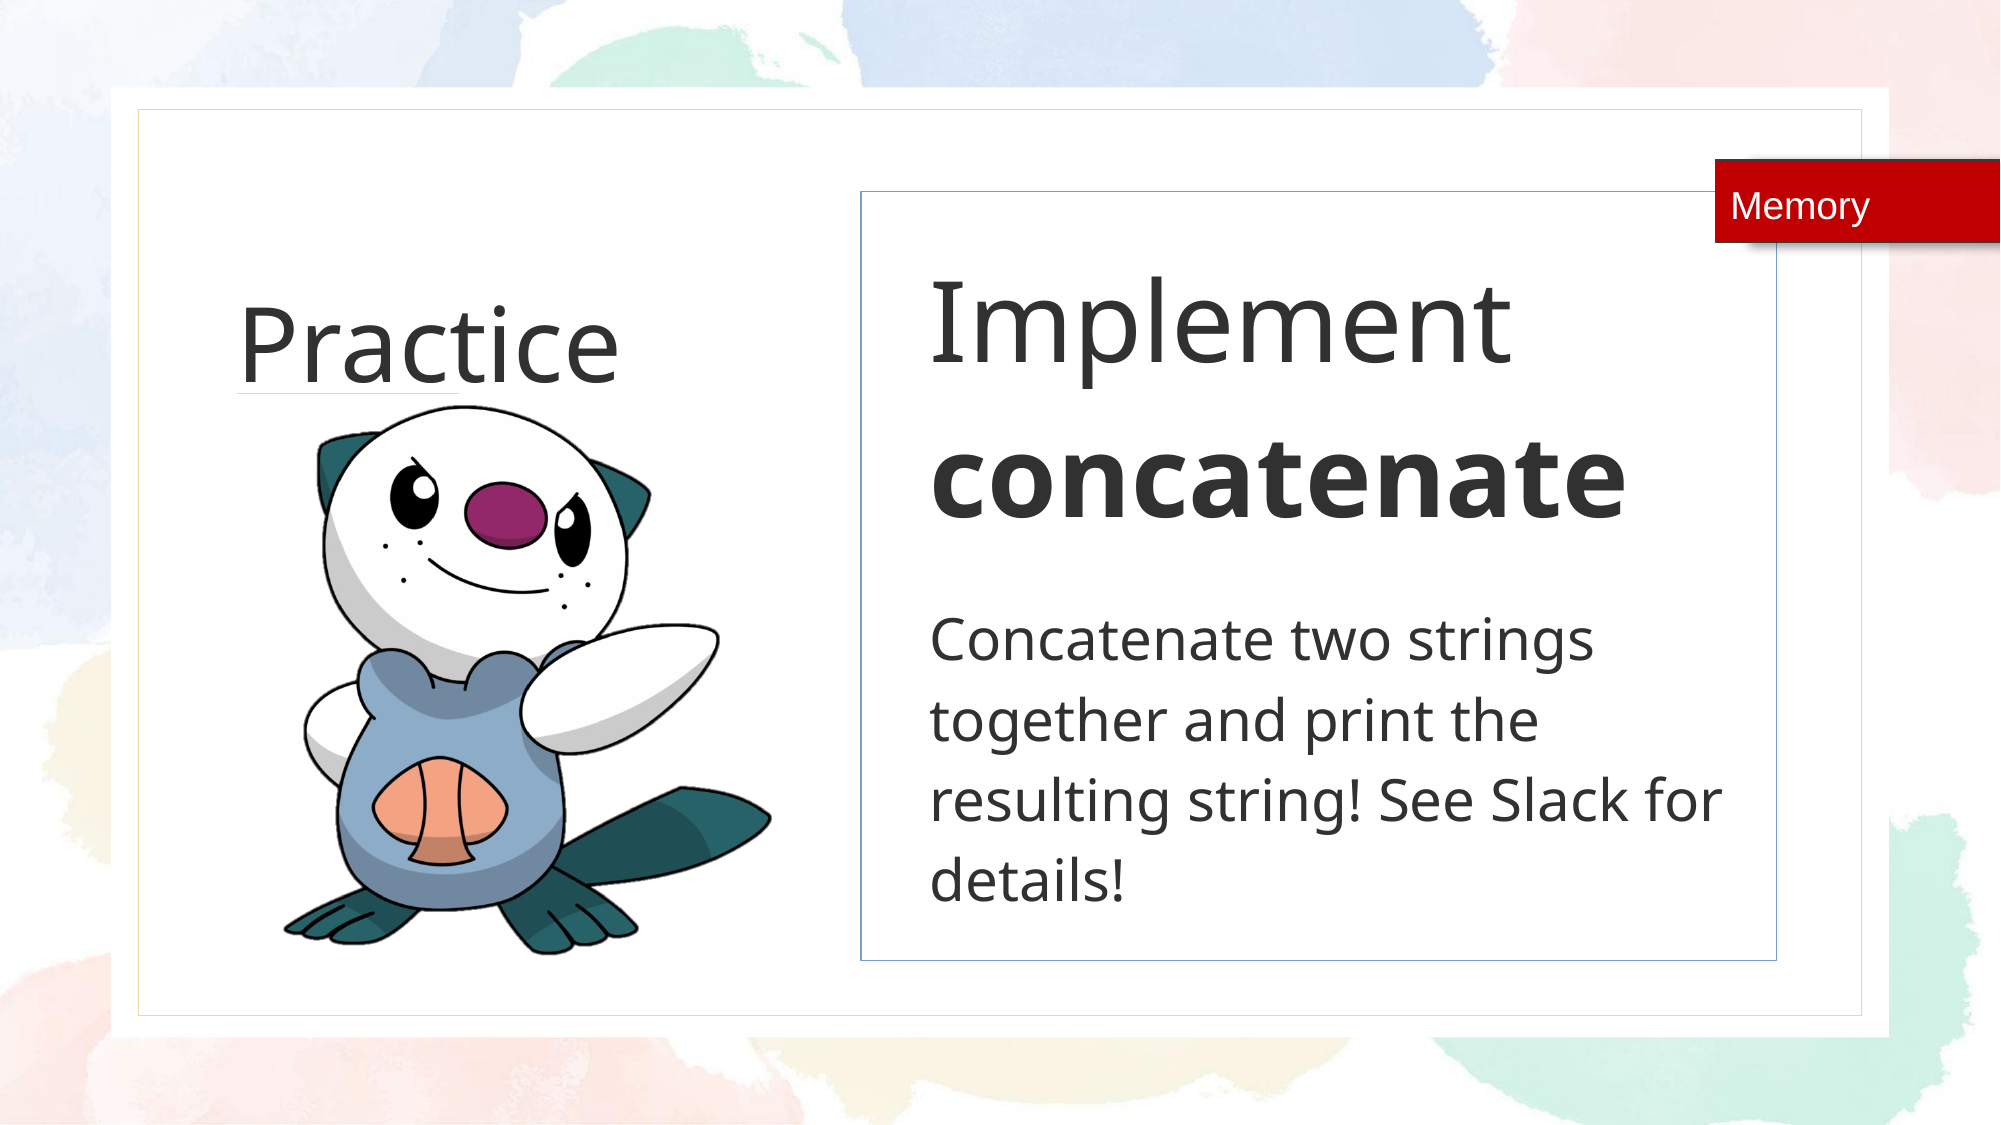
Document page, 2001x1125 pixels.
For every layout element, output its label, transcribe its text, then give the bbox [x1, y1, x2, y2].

list Practice [198, 244, 845, 378]
picture [0, 0, 2001, 1125]
list Memory [1715, 159, 2000, 243]
list Implement concatenate Concatenate two strings together and print the resulting string! See Slack for details! [884, 214, 1754, 926]
